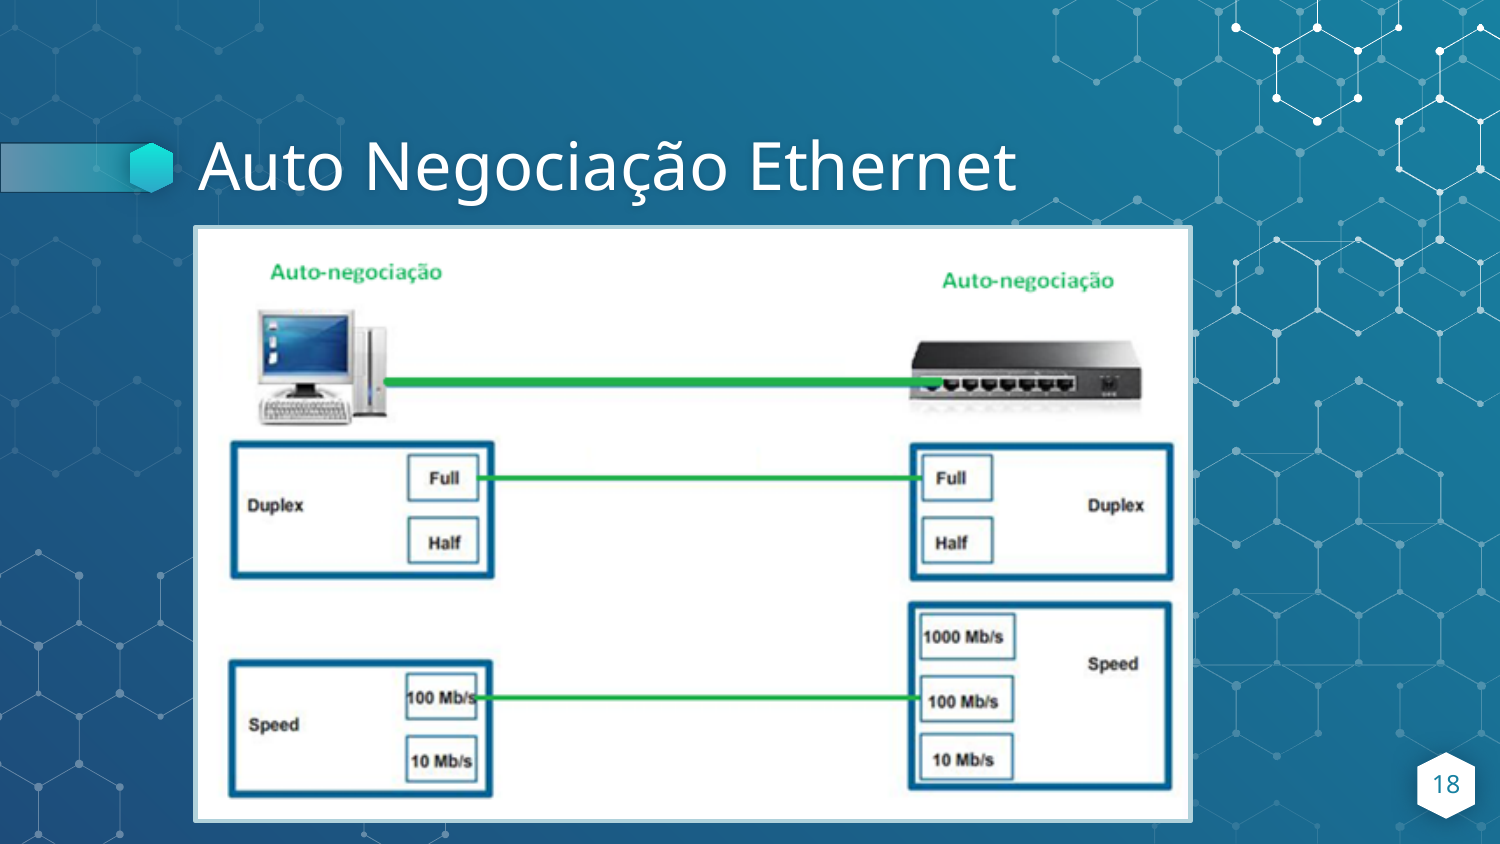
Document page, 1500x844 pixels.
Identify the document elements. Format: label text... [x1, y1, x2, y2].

slide_number ‹#› [1417, 752, 1475, 819]
picture [197, 229, 1189, 819]
title Auto Negociação Ethernet [198, 140, 1302, 198]
